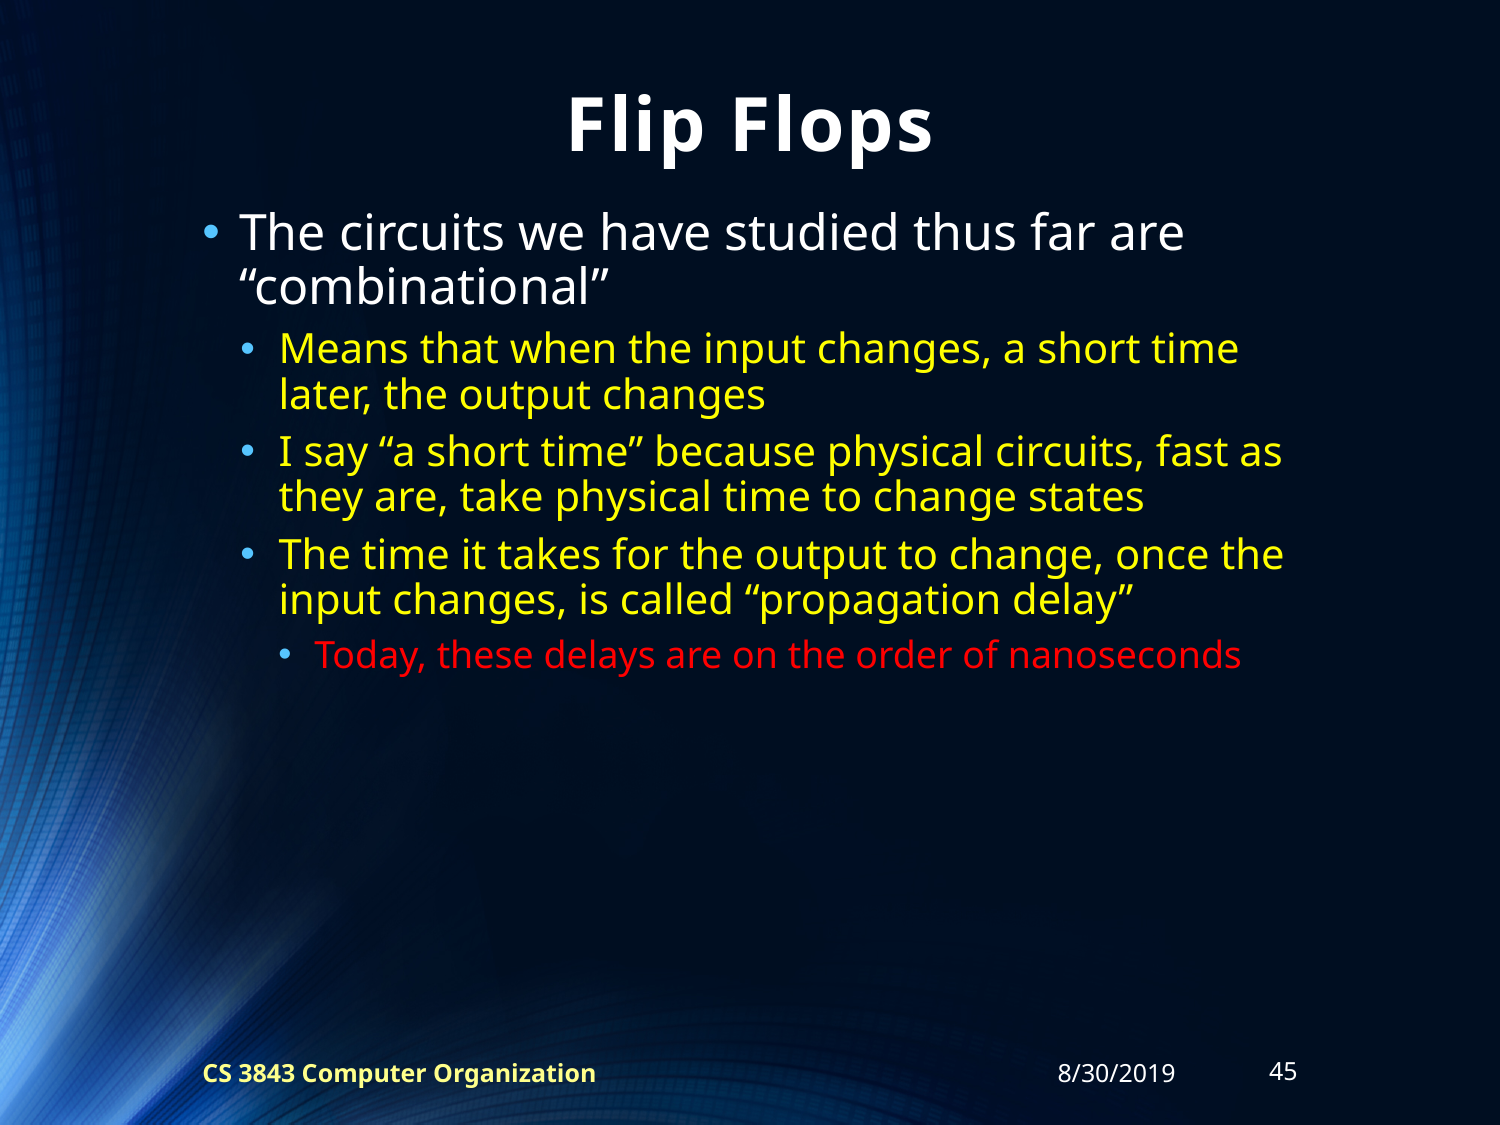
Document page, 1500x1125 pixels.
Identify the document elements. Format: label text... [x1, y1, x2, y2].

picture [0, 0, 1500, 1125]
slide_number 45 [1209, 1050, 1313, 1096]
list The circuits we have studied thus far are “combinational” Means that when the input changes, a short time later, the output changes I say “a short time” because physical circuits, fast as they are, take physical time to change states The time it takes for the output to change, once the input changes, is called “propagation delay” Today, these delays are on the order of nanoseconds [187, 200, 1312, 1013]
title Flip Flops [187, 62, 1313, 175]
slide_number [1012, 1050, 1191, 1096]
footer CS 3843 Computer Organization [187, 1050, 994, 1096]
